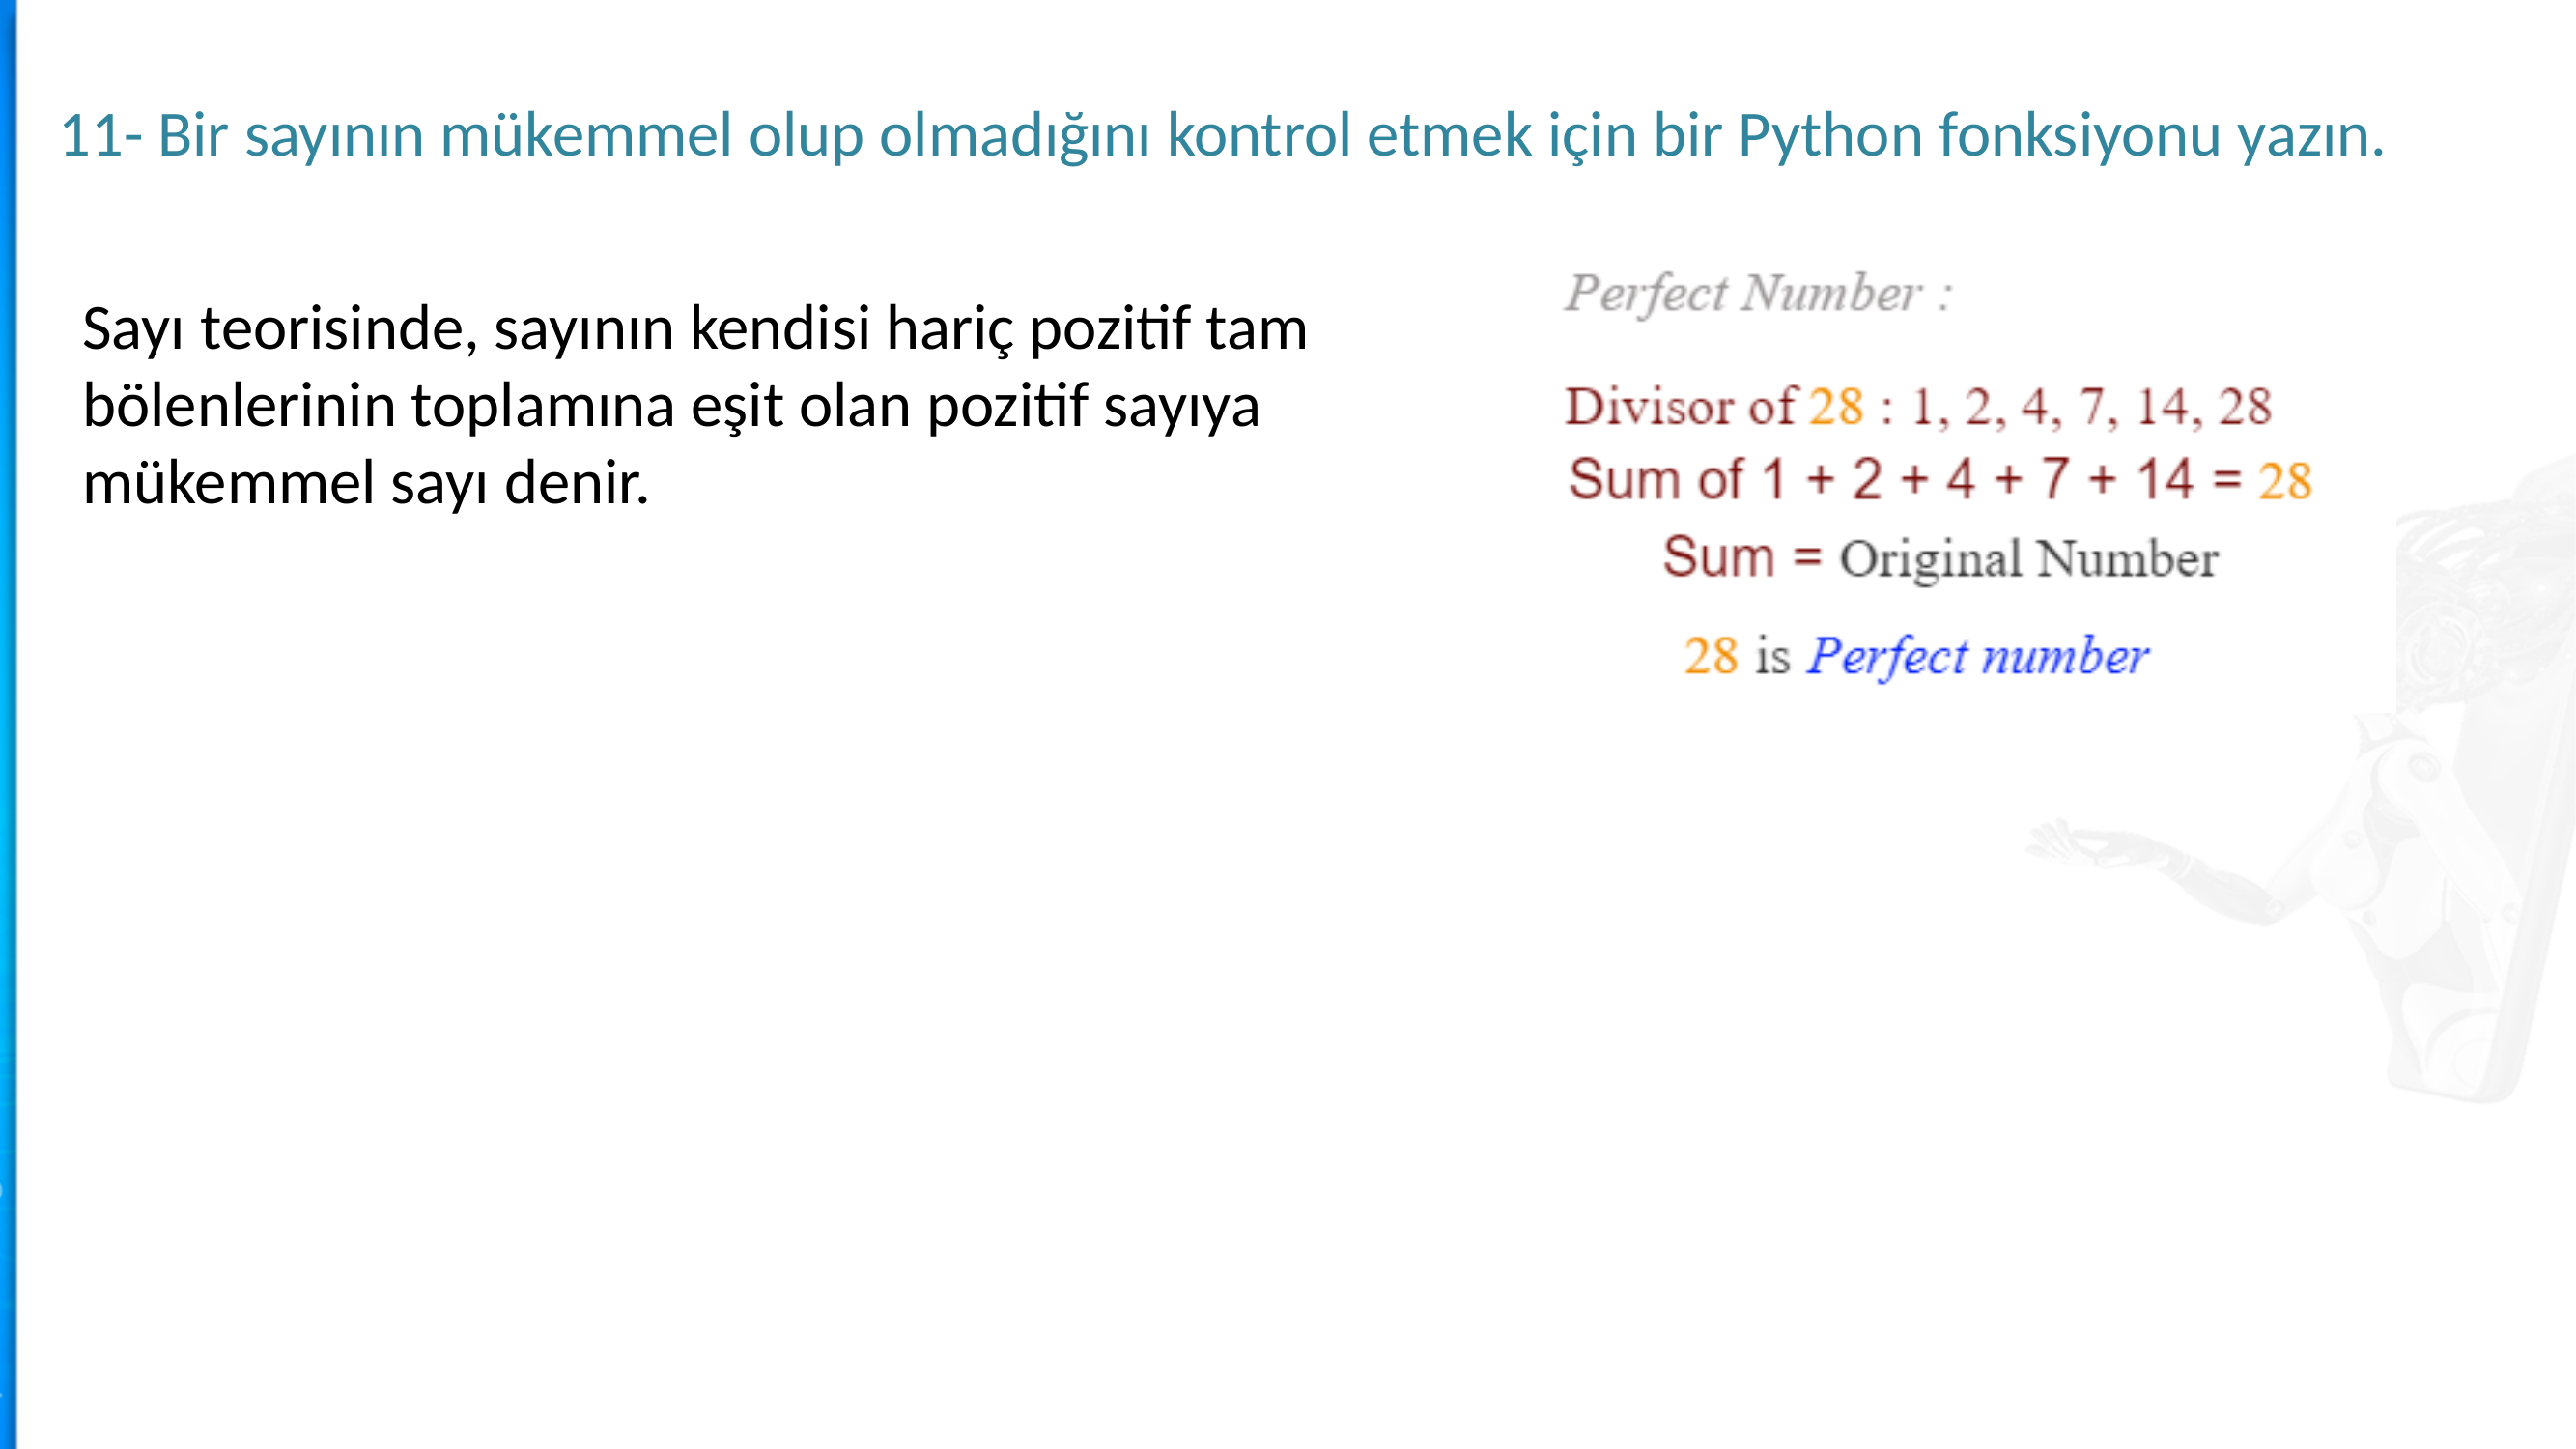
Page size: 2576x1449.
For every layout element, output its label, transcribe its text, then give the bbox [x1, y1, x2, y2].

text_box Sayı teorisinde, sayının kendisi hariç pozitif tam bölenlerinin toplamına eşit olan pozitif sayıya mükemmel sayı denir. [68, 277, 1357, 525]
text_box 11- Bir sayının mükemmel olup olmadığını kontrol etmek için bir Python fonksiyonu yazın. [43, 84, 2507, 177]
picture [0, 0, 2576, 1449]
picture [0, 1186, 4, 1196]
